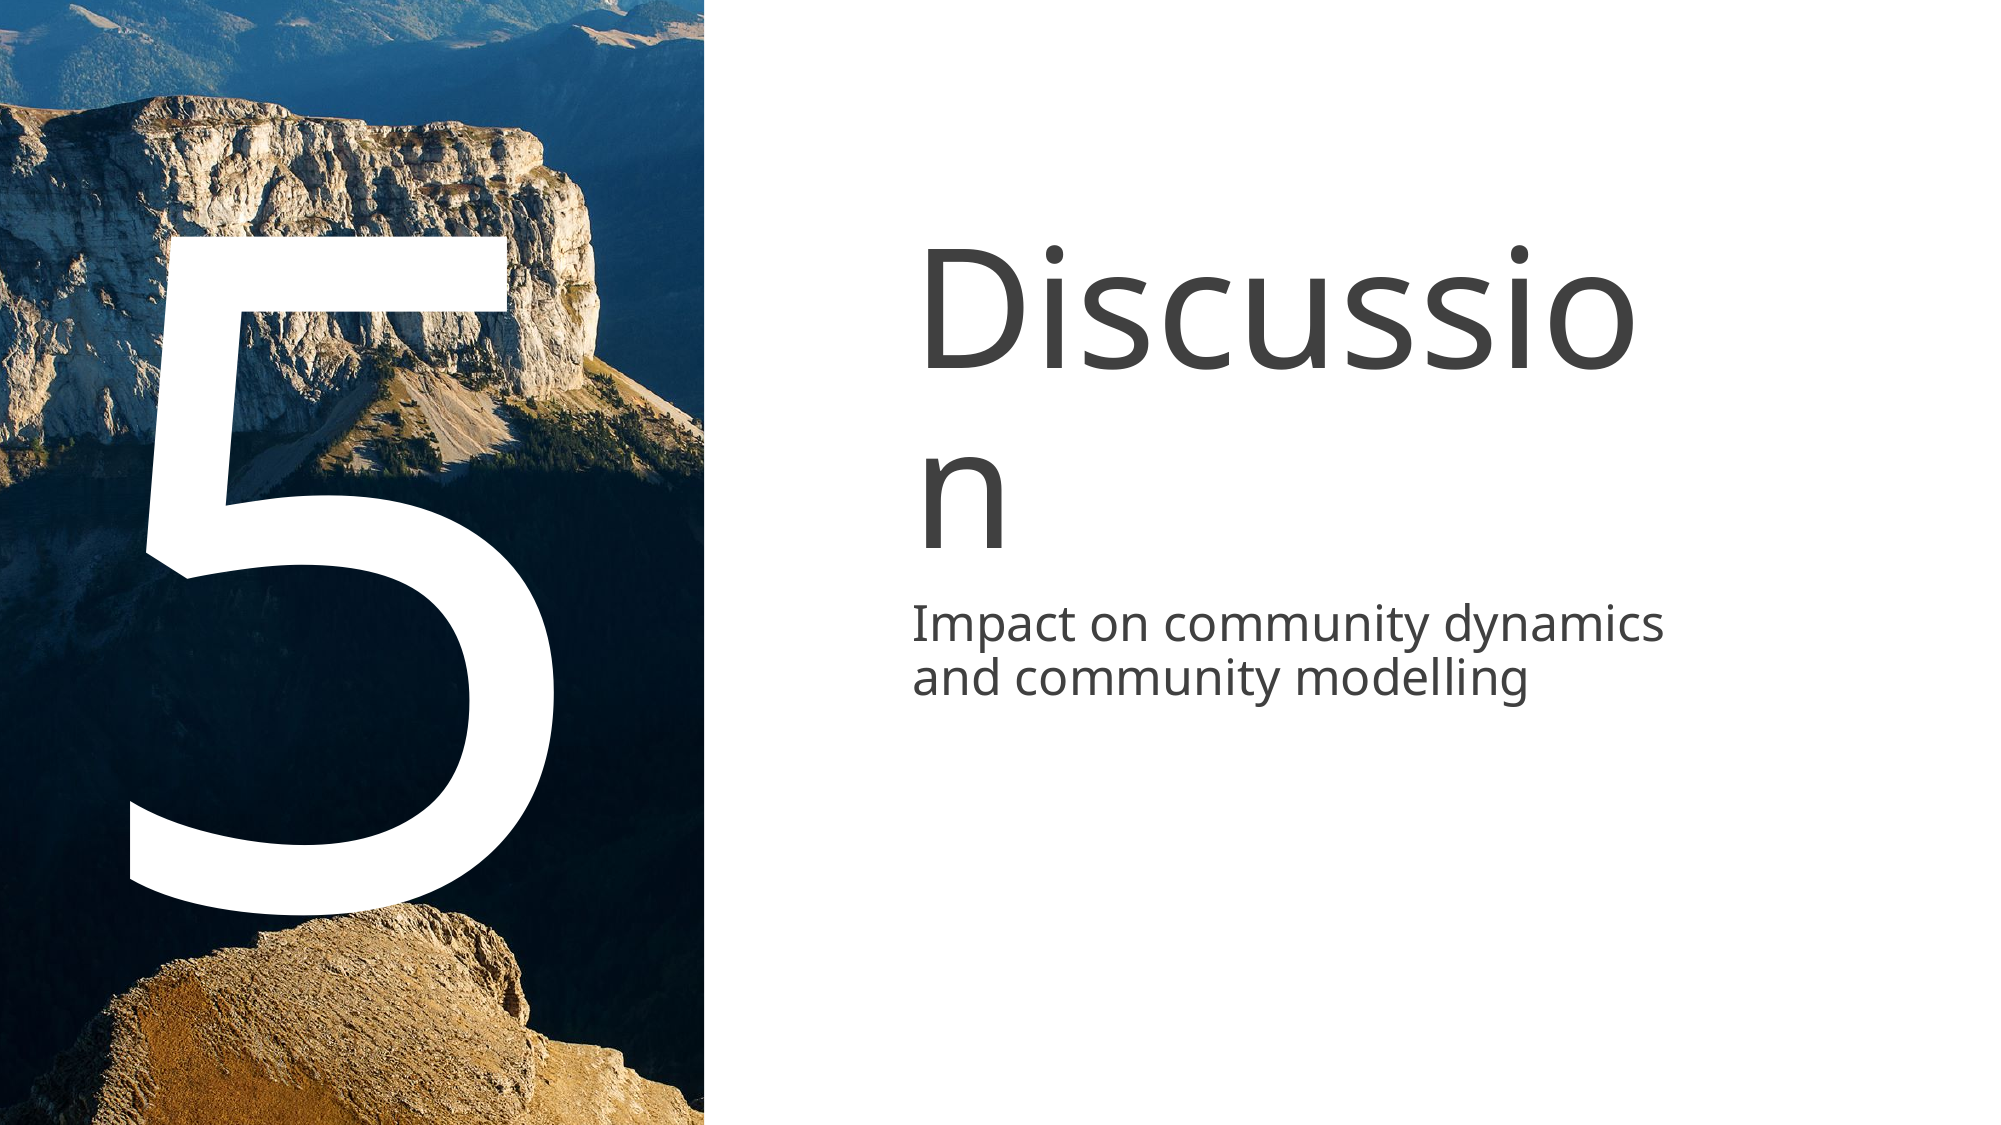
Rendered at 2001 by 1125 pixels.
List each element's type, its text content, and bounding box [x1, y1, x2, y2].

title Discussion [897, 184, 1750, 590]
subtitle Impact on community dynamics and community modelling [897, 590, 1750, 874]
picture [0, 0, 705, 1125]
